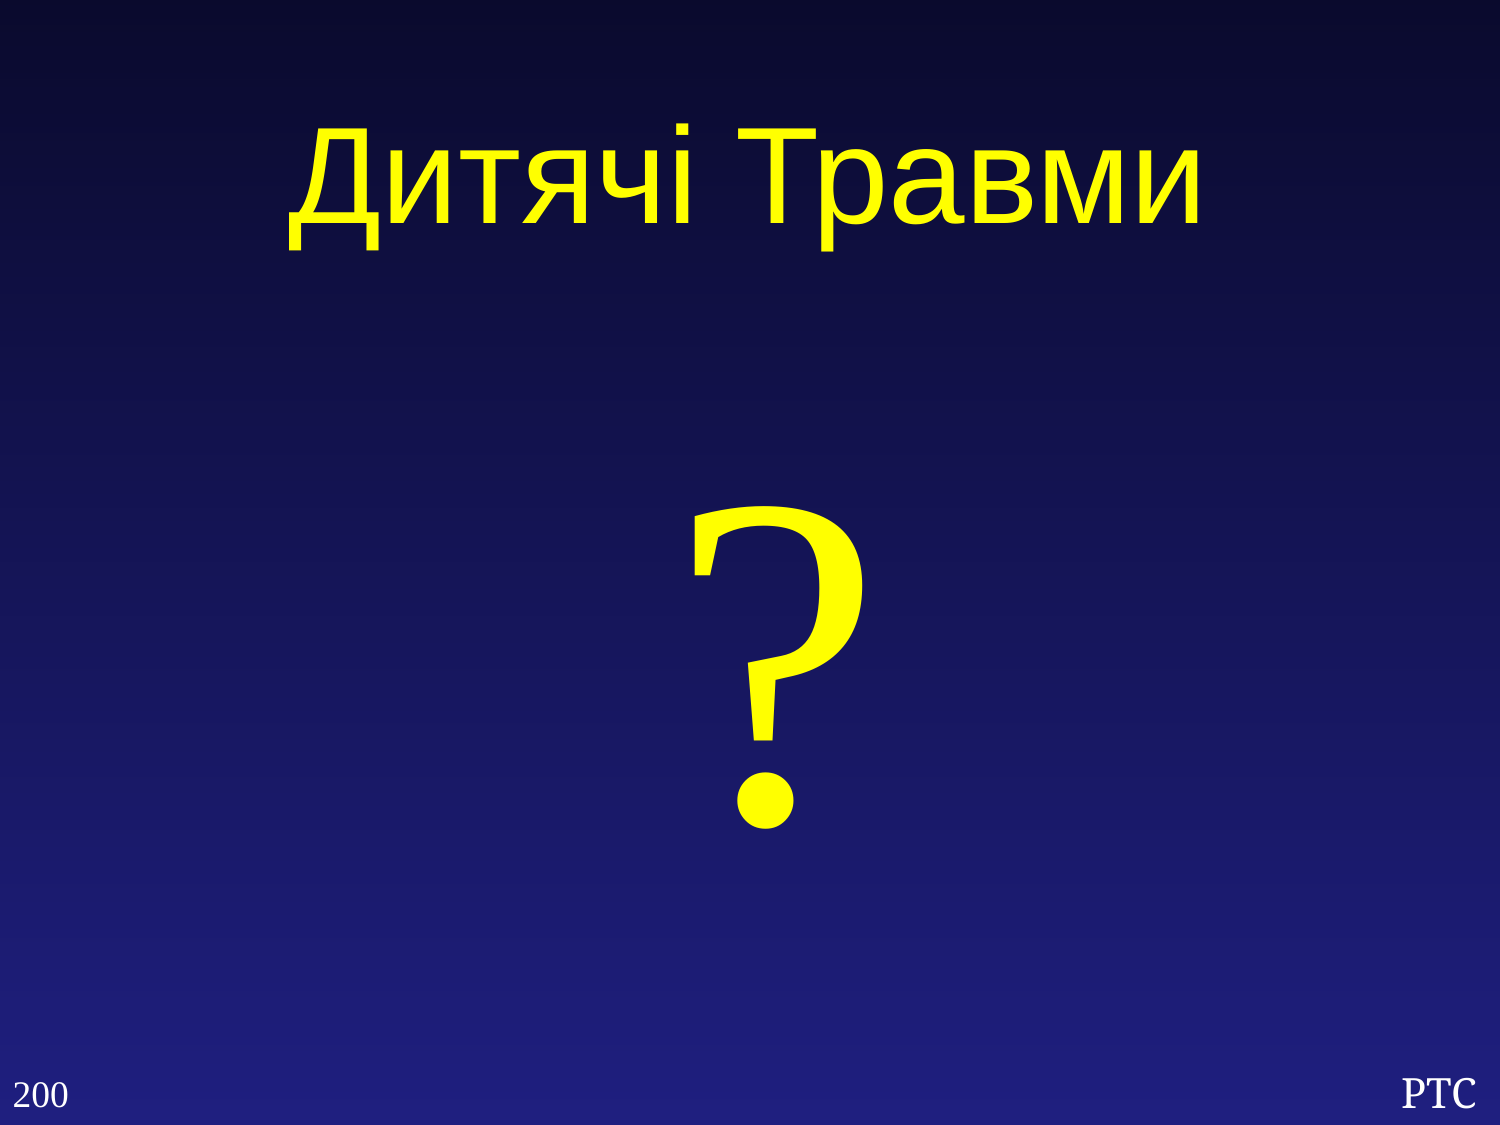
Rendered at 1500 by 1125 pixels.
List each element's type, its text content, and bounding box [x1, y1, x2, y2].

text_box 200 [0, 1061, 84, 1123]
text_box ? [655, 337, 944, 926]
text_box Дитячі Травми [111, 75, 1387, 263]
